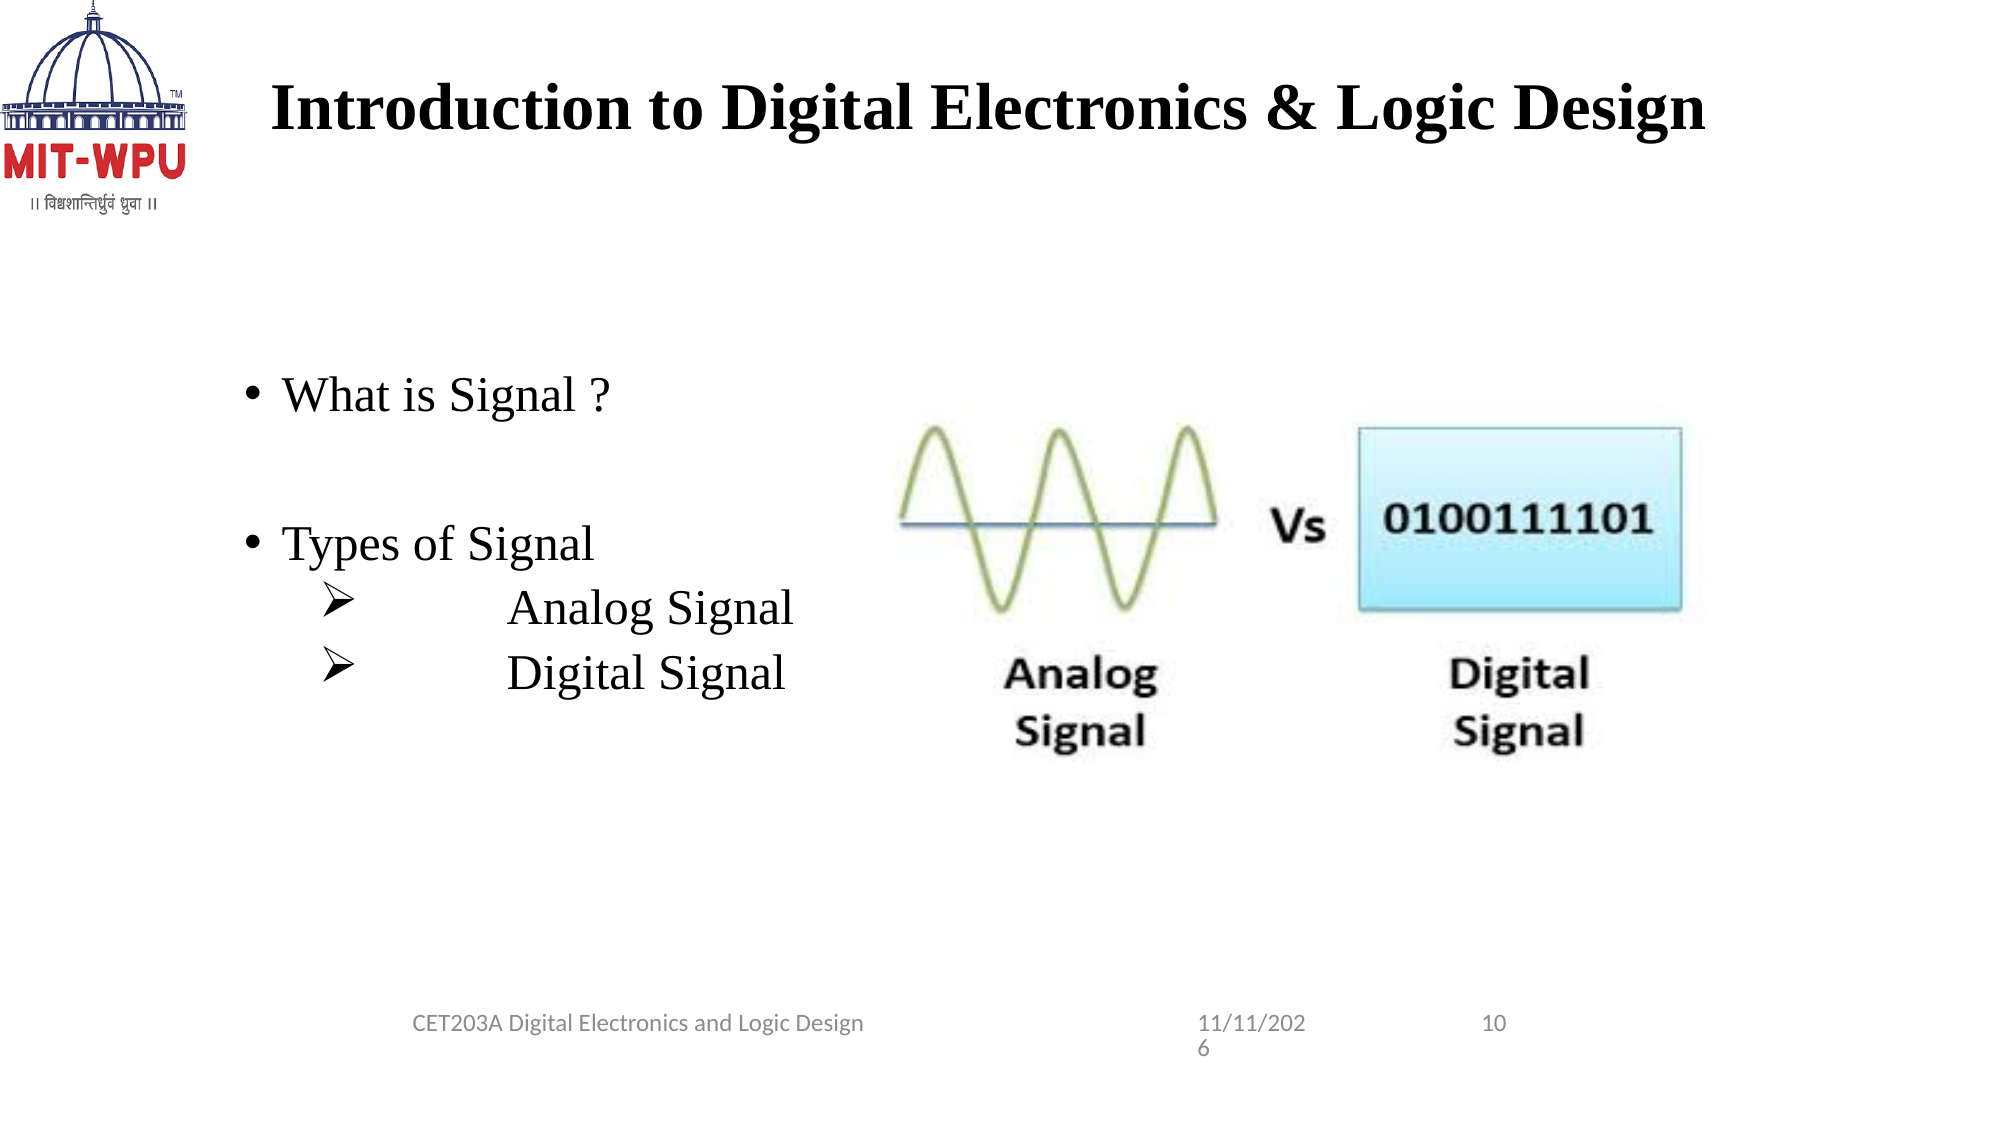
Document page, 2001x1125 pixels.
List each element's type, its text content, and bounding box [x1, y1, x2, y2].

picture [893, 405, 1706, 762]
list What is Signal ? Types of Signal Analog Signal Digital Signal [229, 269, 1706, 803]
title Introduction to Digital Electronics & Logic Design [255, 0, 1797, 217]
picture [0, 0, 209, 216]
footer CET203A Digital Electronics and Logic Design [133, 991, 1145, 1051]
slide_number 10 [1409, 991, 1522, 1051]
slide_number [1182, 991, 1332, 1051]
